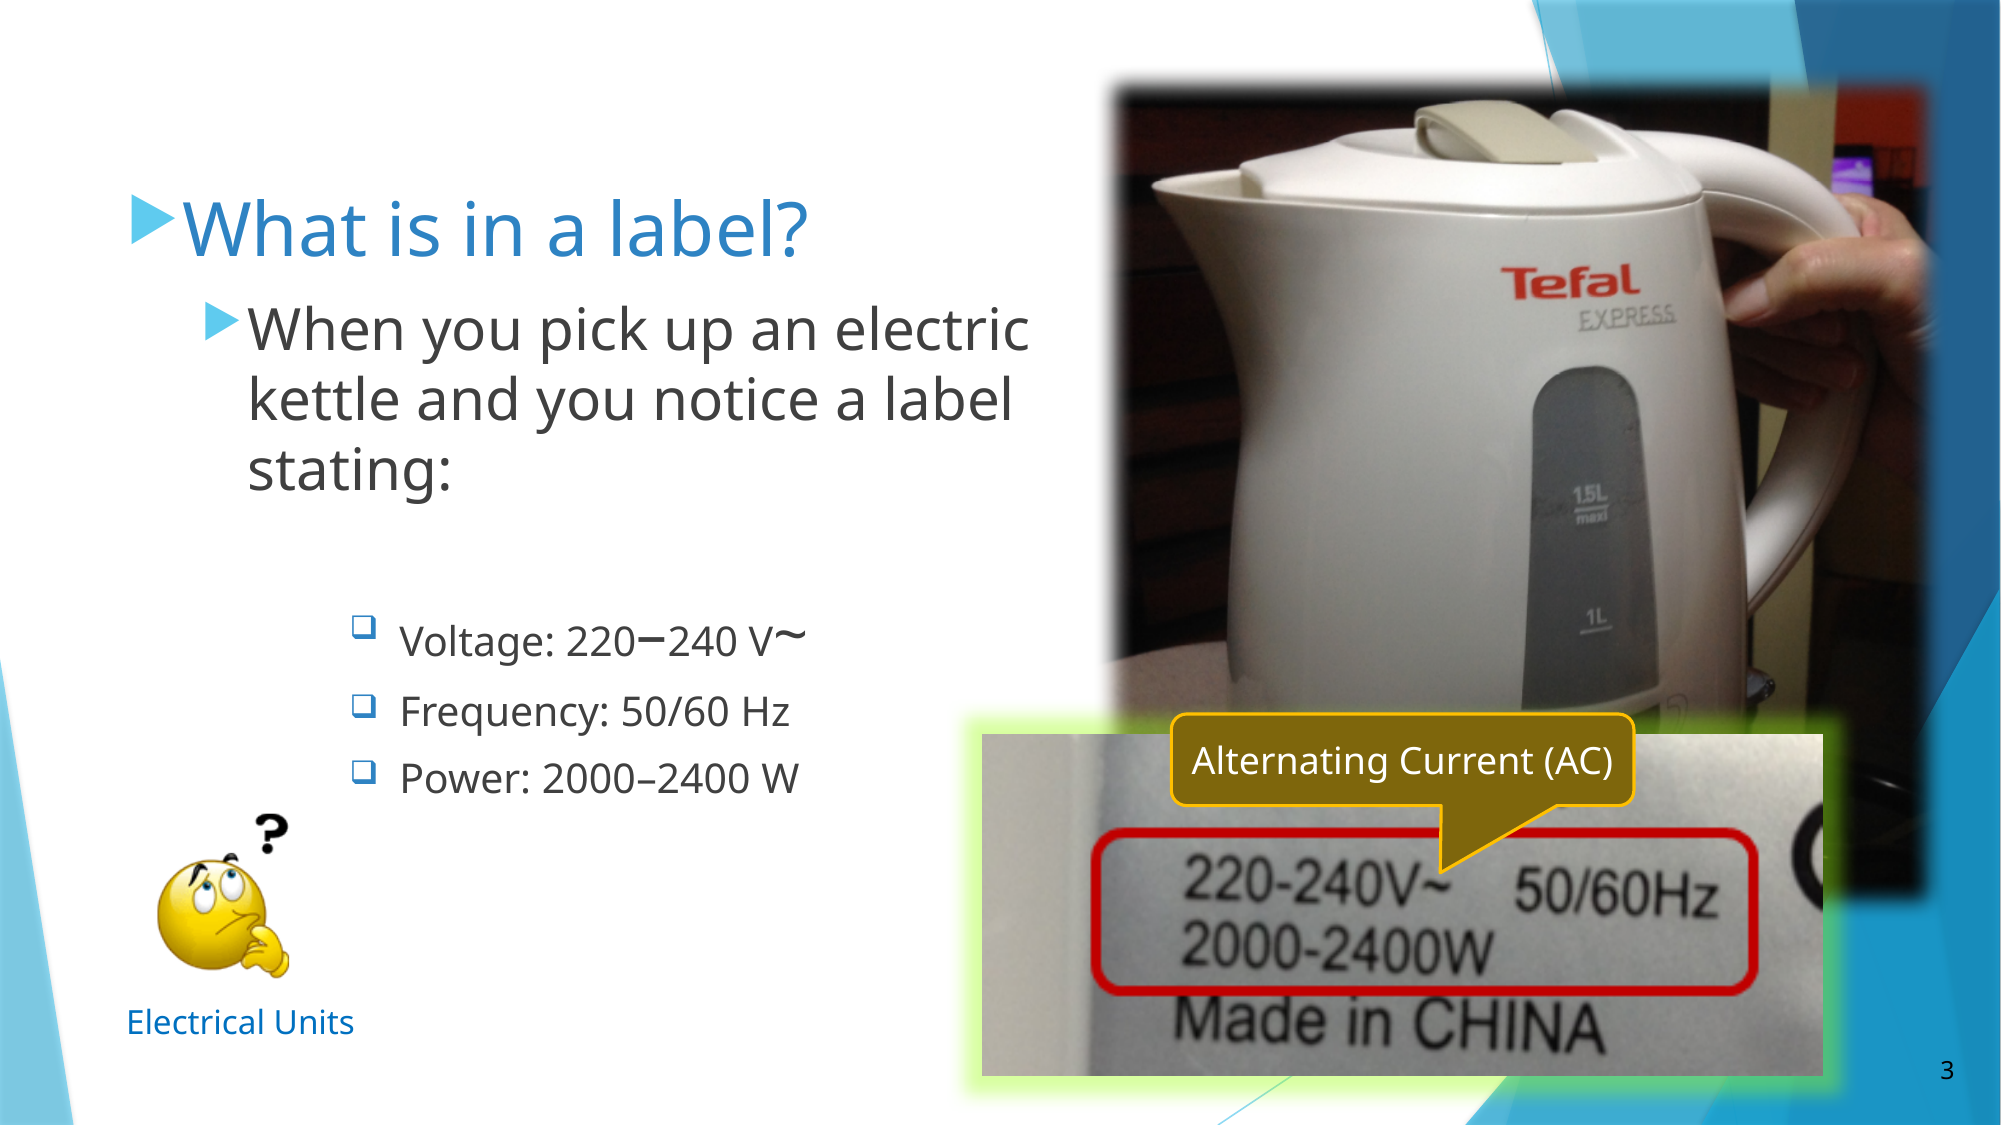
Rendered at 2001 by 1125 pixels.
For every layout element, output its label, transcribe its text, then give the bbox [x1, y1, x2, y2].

footer Electrical Units [111, 991, 977, 1051]
picture [981, 65, 1949, 1077]
slide_number 3 [1857, 1041, 1970, 1102]
list What is in a label? When you pick up an electric kettle and you notice a label stating: [111, 174, 1089, 516]
picture [137, 809, 311, 983]
text_box Voltage: 220–240 V~ Frequency: 50/60 Hz Power: 2000–2400 W [334, 587, 1008, 810]
